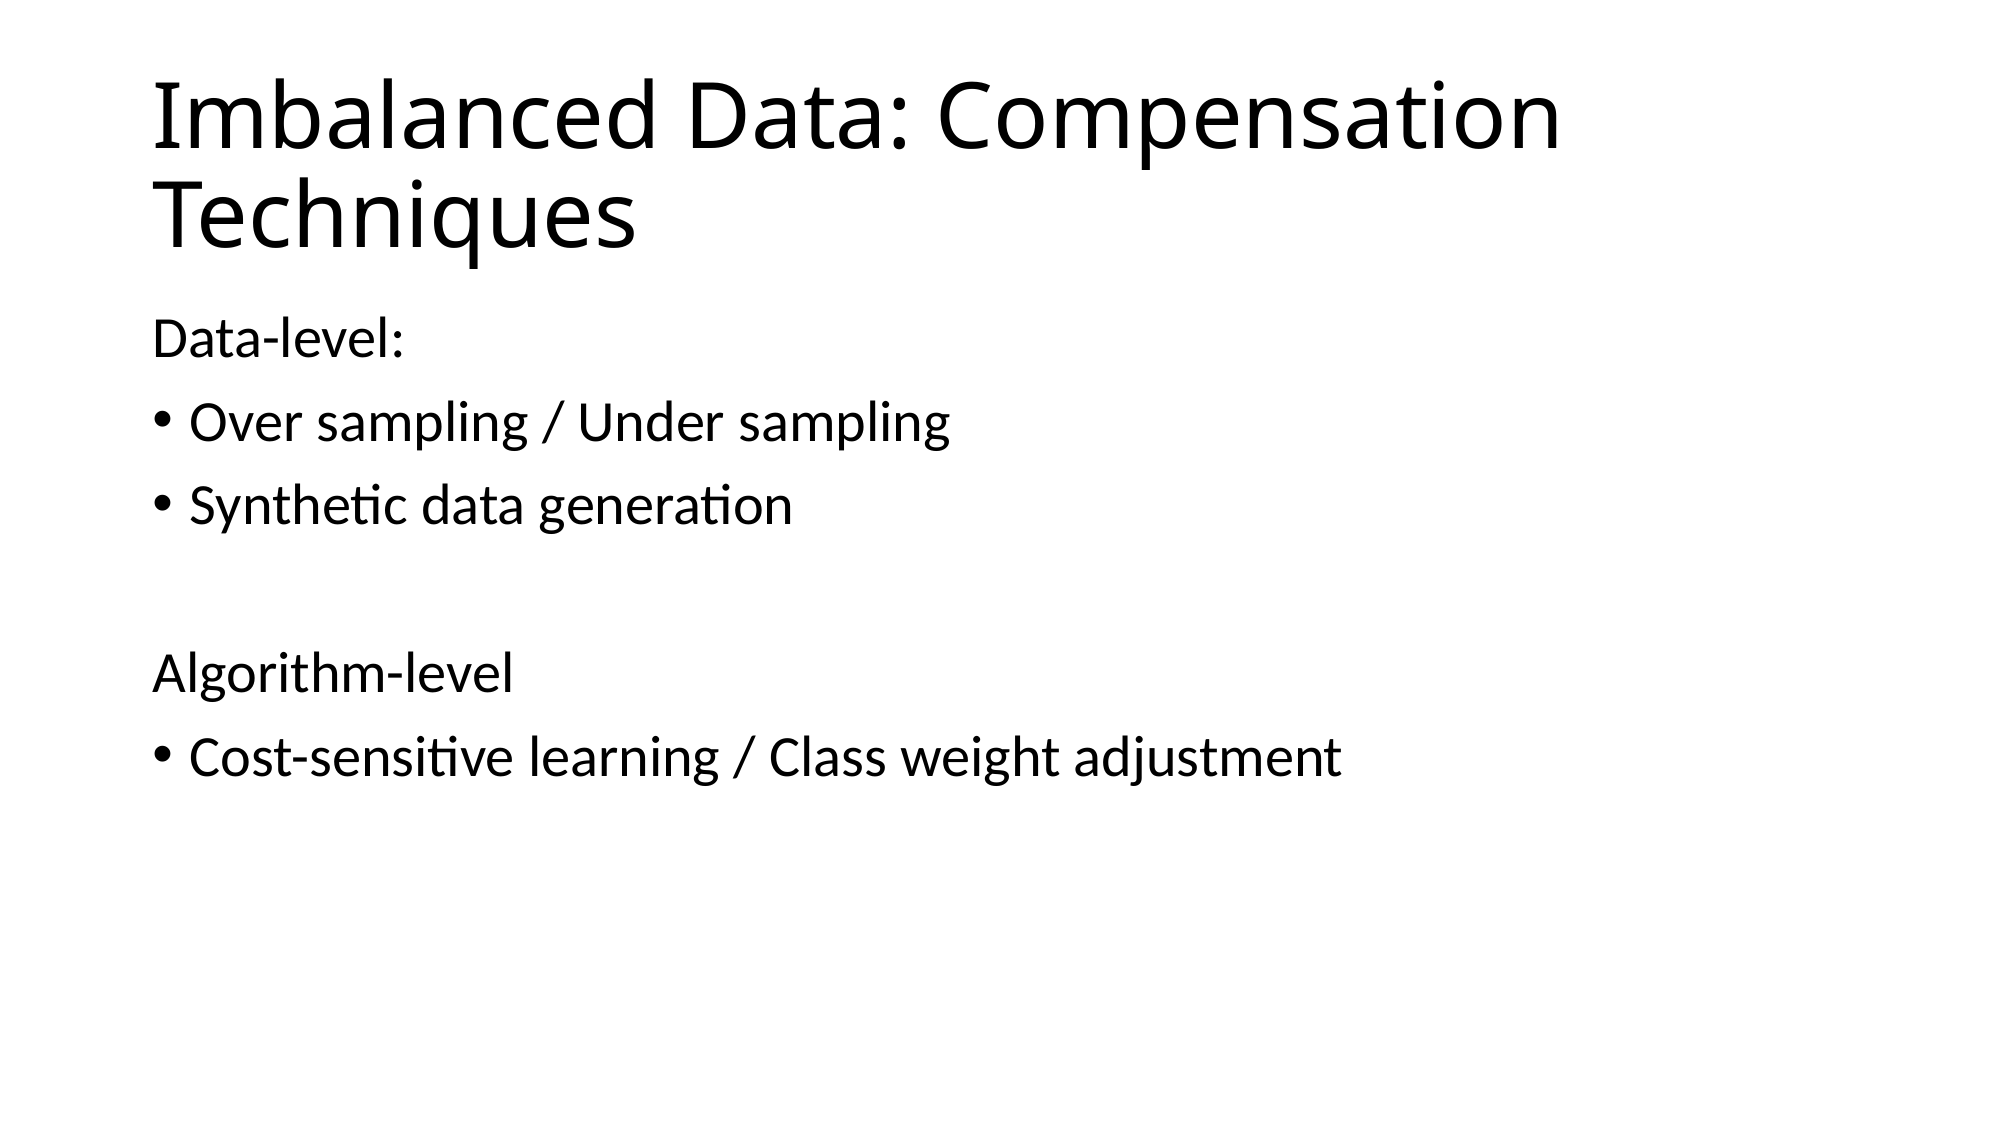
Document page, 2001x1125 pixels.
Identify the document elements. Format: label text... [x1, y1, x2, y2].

title Imbalanced Data: Compensation Techniques [137, 59, 1863, 278]
list Data-level: Over sampling / Under sampling Synthetic data generation Algorithm-level Cost-sensitive learning / Class weight adjustment [137, 299, 1863, 1014]
